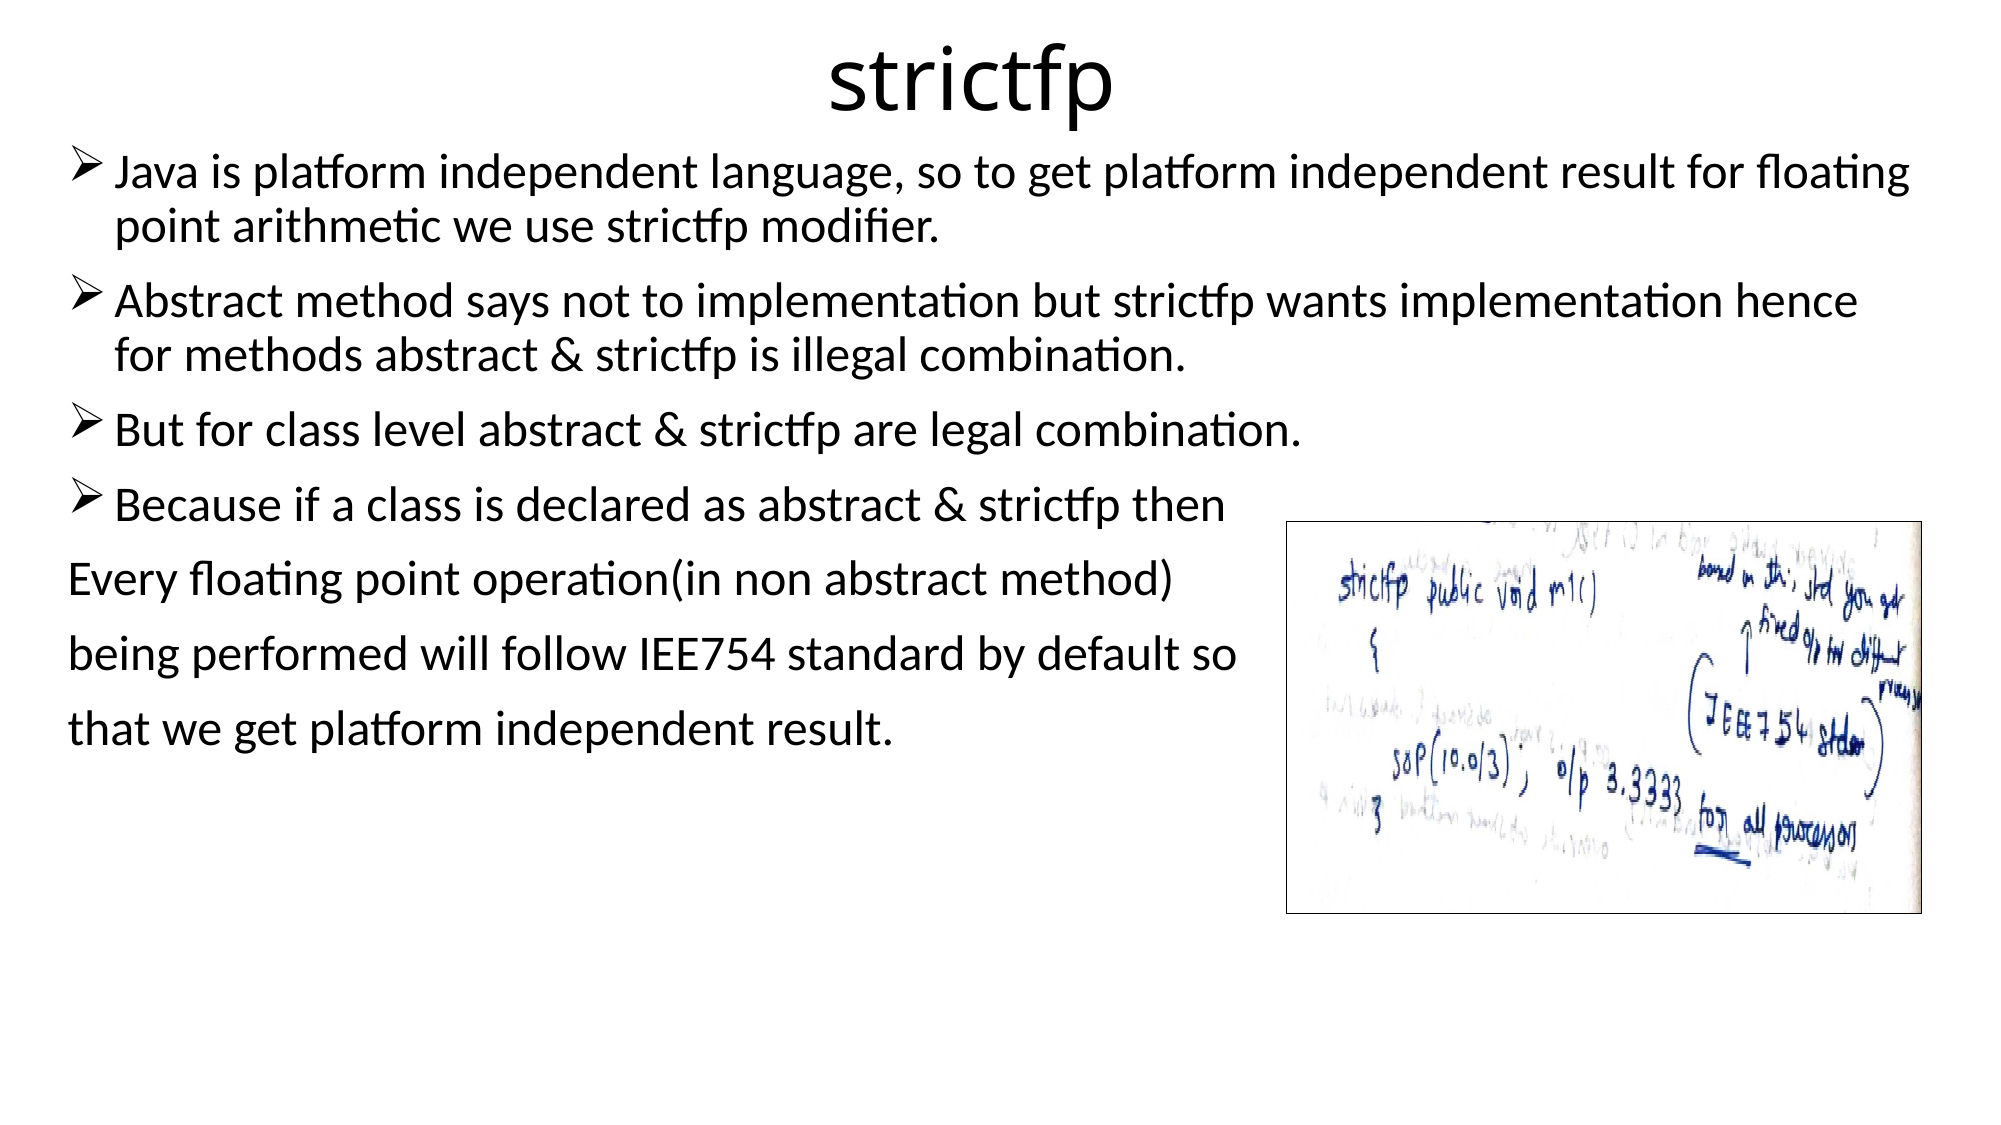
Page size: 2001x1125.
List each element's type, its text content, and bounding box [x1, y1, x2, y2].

picture [1286, 521, 1922, 914]
title strictfp [206, 27, 1737, 138]
subtitle Java is platform independent language, so to get platform independent result for floating point arithmetic we use strictfp modifier. Abstract method says not to implementation but strictfp wants implementation hence for methods abstract & strictfp is illegal combination. But for class level abstract & strictfp are legal combination. Because if a class is declared as abstract & strictfp then Every floating point operation(in non abstract method) being performed will follow IEE754 standard by default so that we get platform independent result. [52, 138, 1943, 1068]
